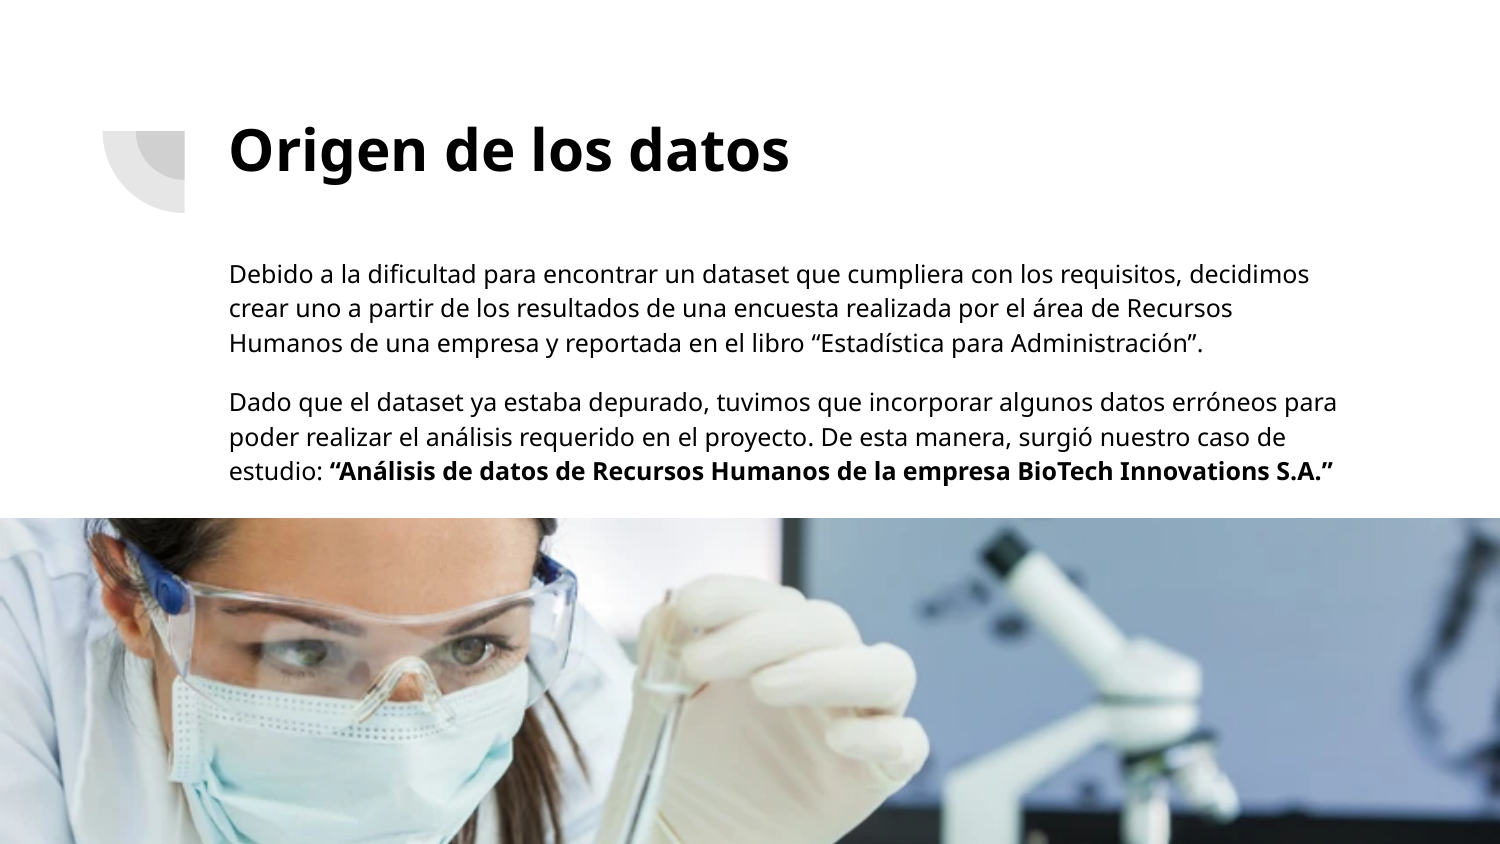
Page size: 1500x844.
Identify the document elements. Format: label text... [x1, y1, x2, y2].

title Origen de los datos [213, 98, 1368, 239]
picture [0, 518, 1500, 844]
list Debido a la dificultad para encontrar un dataset que cumpliera con los requisitos, decidimos crear uno a partir de los resultados de una encuesta realizada por el área de Recursos Humanos de una empresa y reportada en el libro “Estadística para Administración”. Dado que el dataset ya estaba depurado, tuvimos que incorporar algunos datos erróneos para poder realizar el análisis requerido en el proyecto. De esta manera, surgió nuestro caso de estudio: “Análisis de datos de Recursos Humanos de la empresa BioTech Innovations S.A.” [213, 239, 1368, 517]
